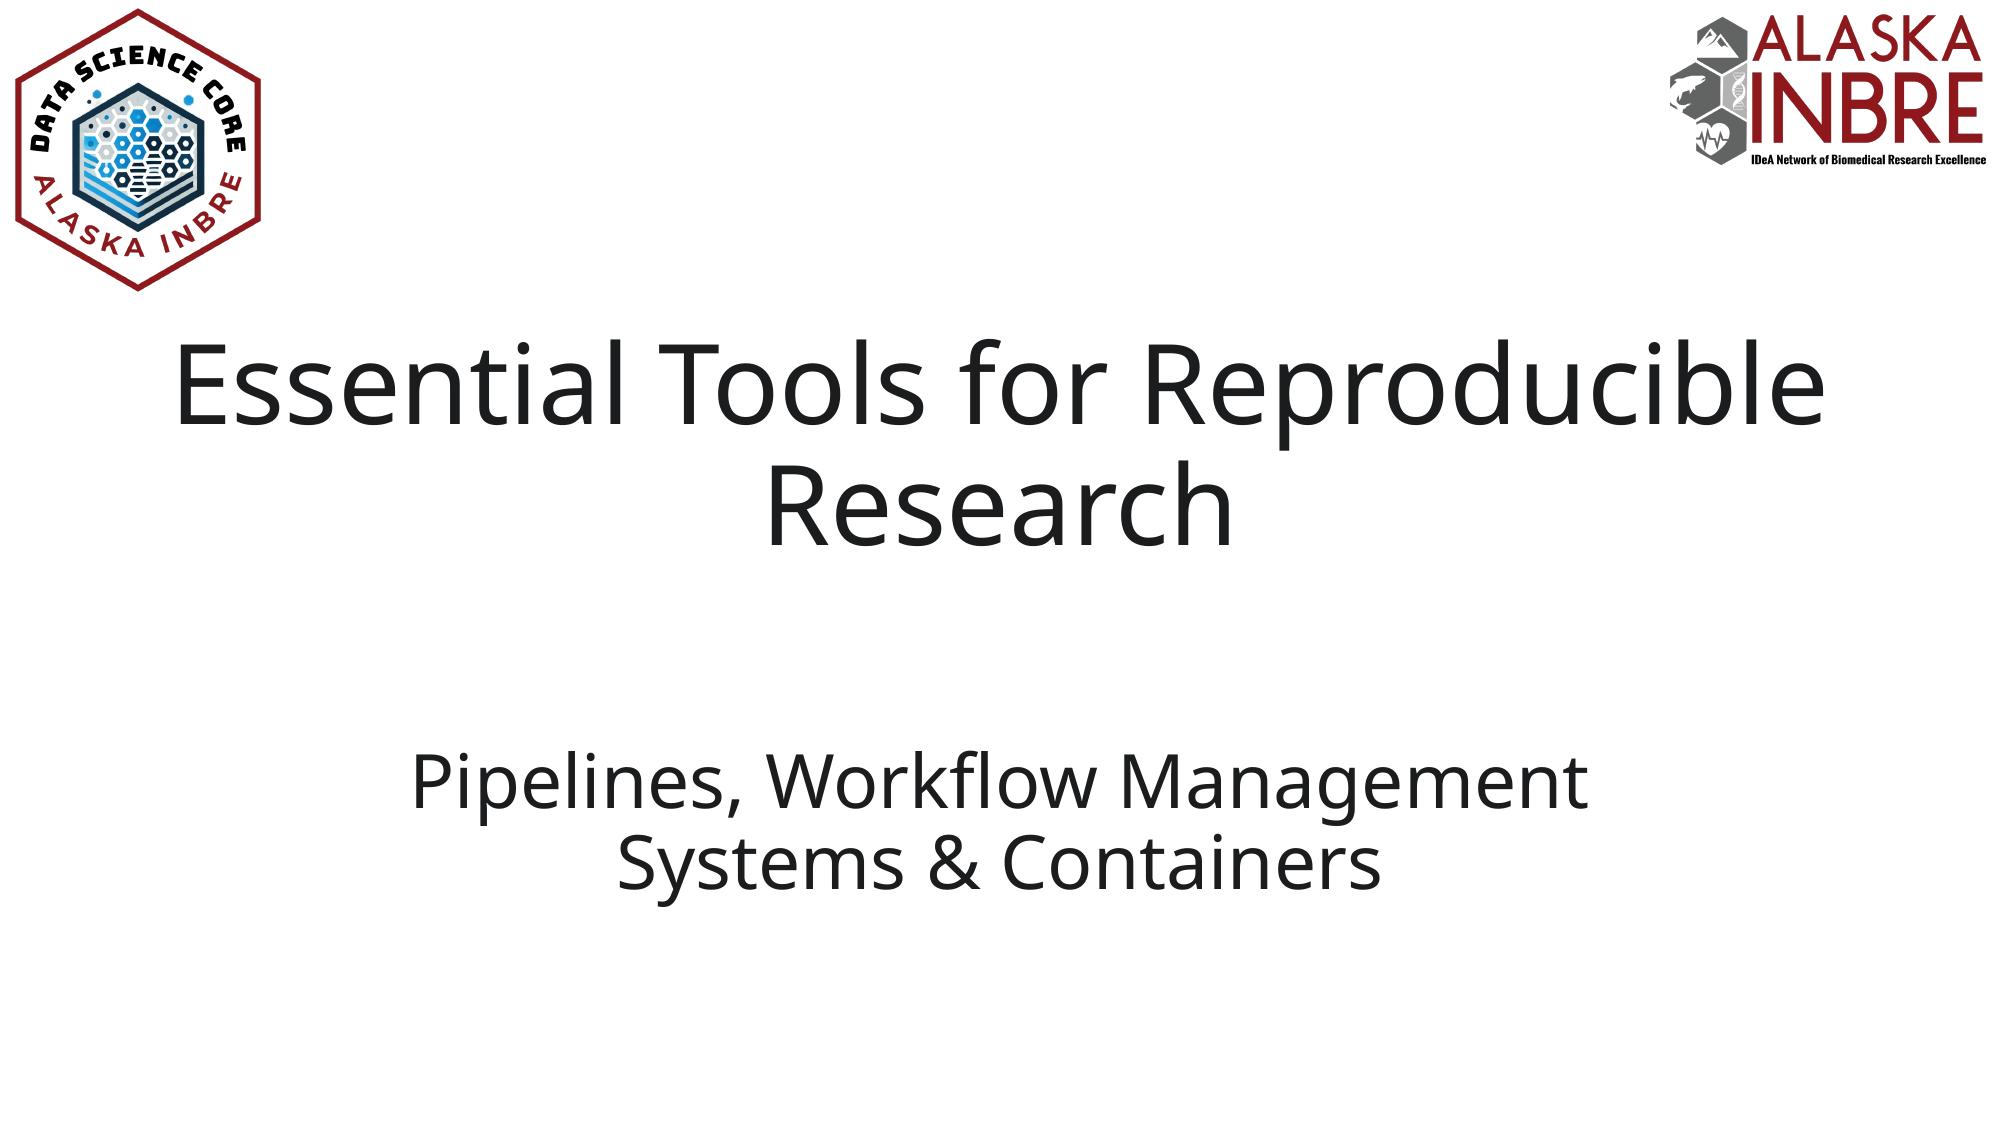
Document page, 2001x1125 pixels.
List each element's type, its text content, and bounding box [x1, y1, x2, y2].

picture [1637, 0, 2001, 177]
title Essential Tools for Reproducible Research [17, 318, 1983, 710]
subtitle Pipelines, Workflow Management Systems & Containers [249, 735, 1750, 1008]
picture [0, 0, 296, 308]
